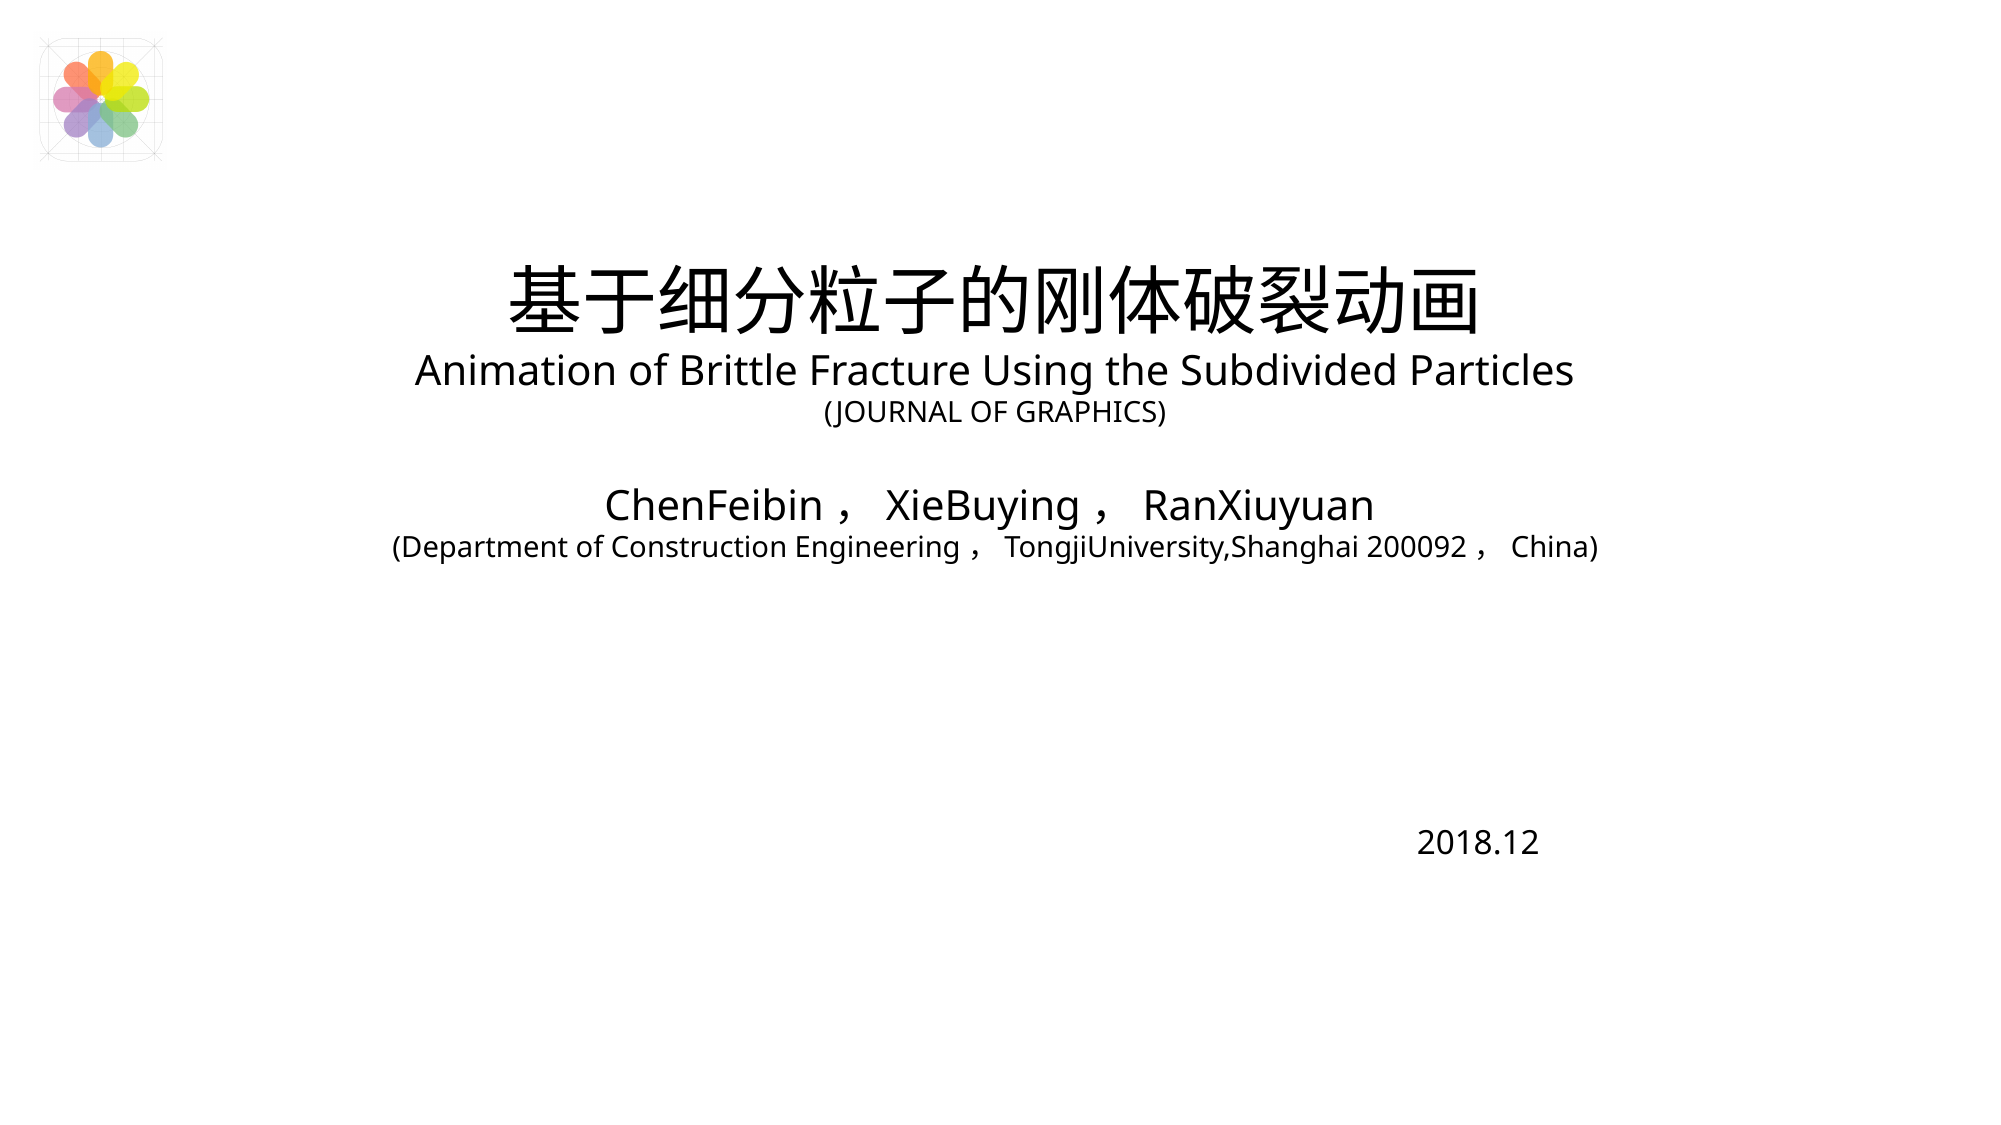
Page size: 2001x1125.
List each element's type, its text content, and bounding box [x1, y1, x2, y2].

text_box 2018.12 [1402, 773, 1741, 869]
picture [32, 31, 167, 170]
text_box 基于细分粒子的刚体破裂动画 Animation of Brittle Fracture Using the Subdivided Particles (JOURNAL OF GRAPHICS) ChenFeibin，XieBuying，RanXiuyuan (Department of Construction Engineering，TongjiUniversity,Shanghai 200092，China) [259, 246, 1731, 752]
